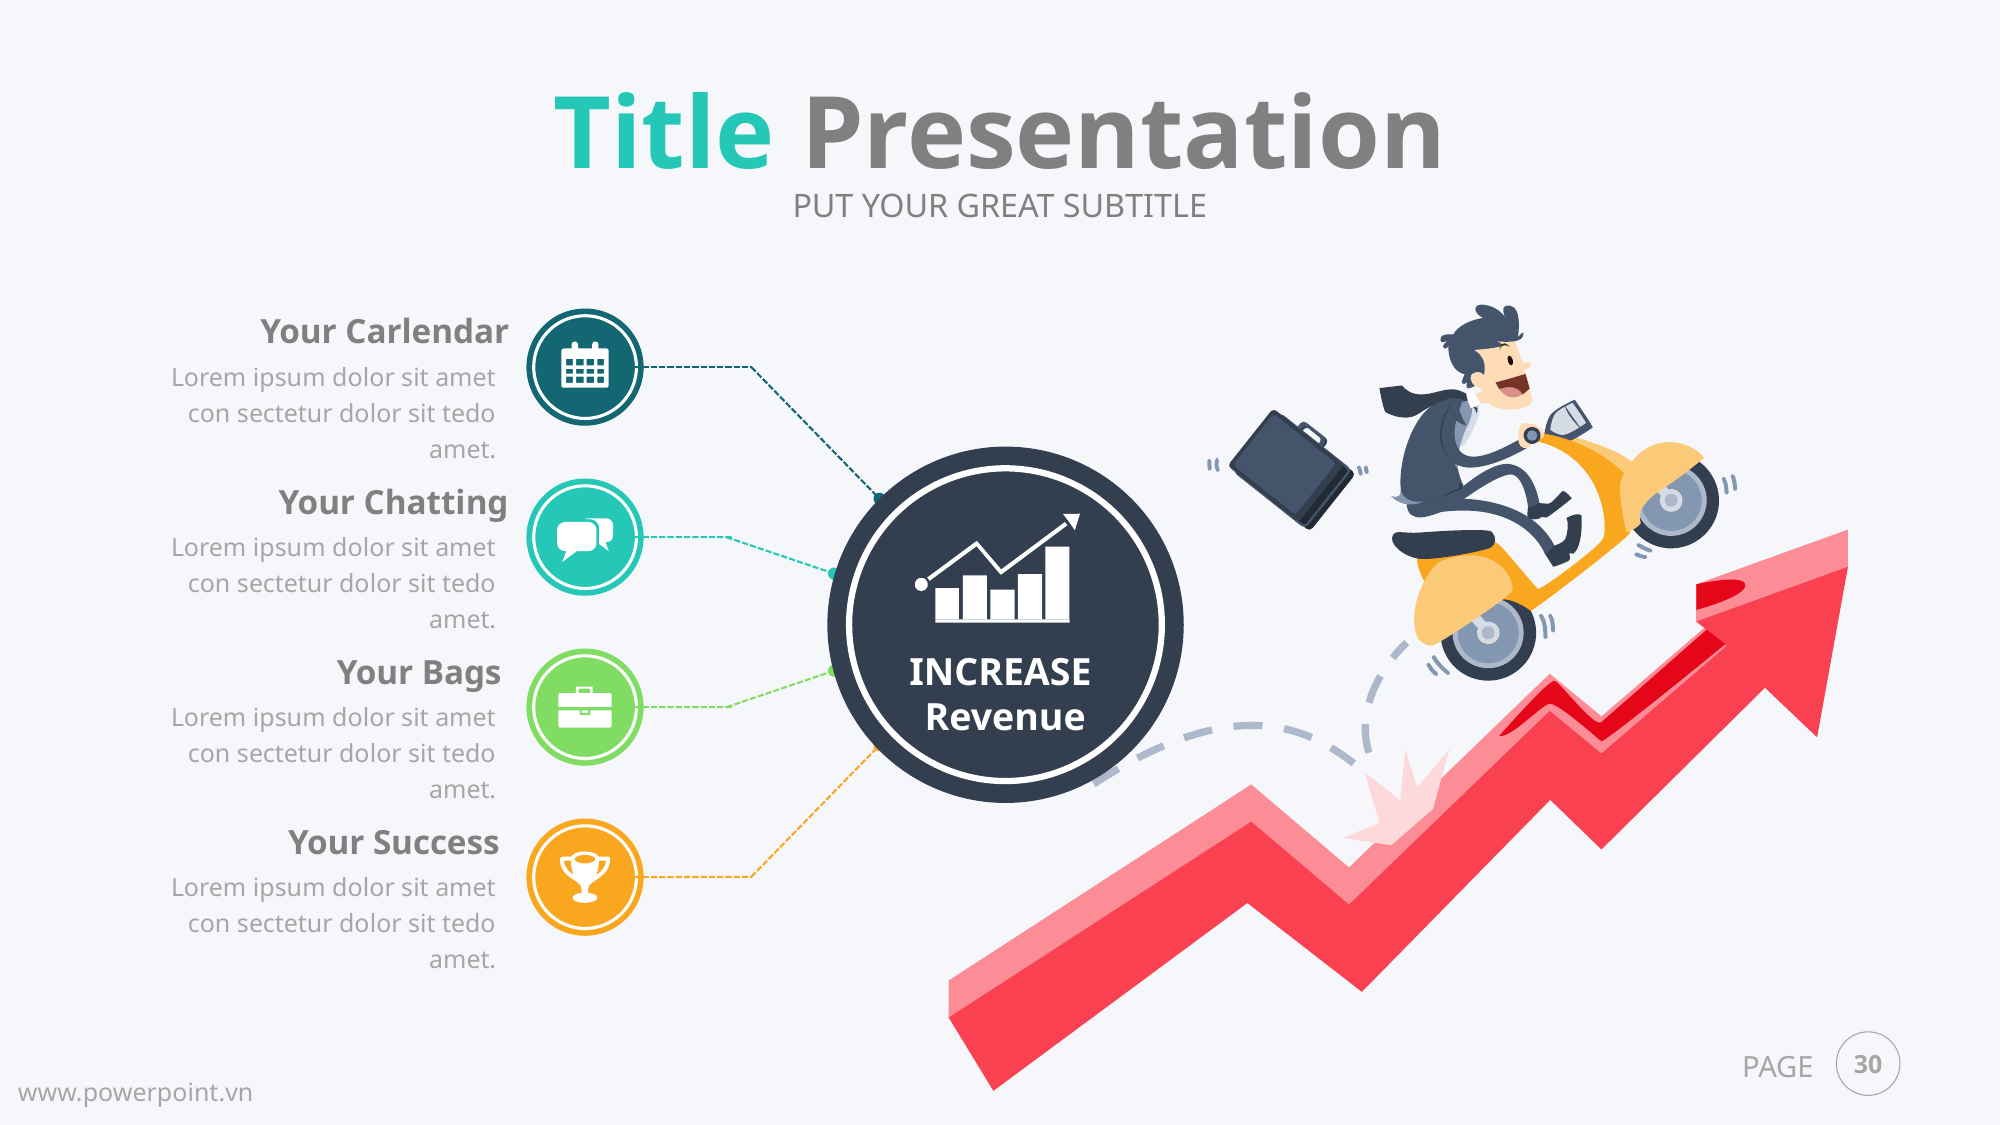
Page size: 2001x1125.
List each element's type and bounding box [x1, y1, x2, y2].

text_box [526, 648, 827, 766]
text_box [526, 478, 827, 596]
text_box [493, 64, 1507, 237]
text_box [131, 813, 512, 947]
text_box [1093, 642, 1450, 846]
text_box [131, 303, 512, 437]
text_box [1207, 302, 1738, 683]
text_box [526, 308, 880, 478]
text_box [526, 766, 880, 936]
text_box [131, 473, 512, 607]
text_box [131, 643, 512, 777]
text_box [827, 446, 1184, 803]
text_box [948, 529, 1848, 1091]
text_box [1499, 573, 1747, 742]
